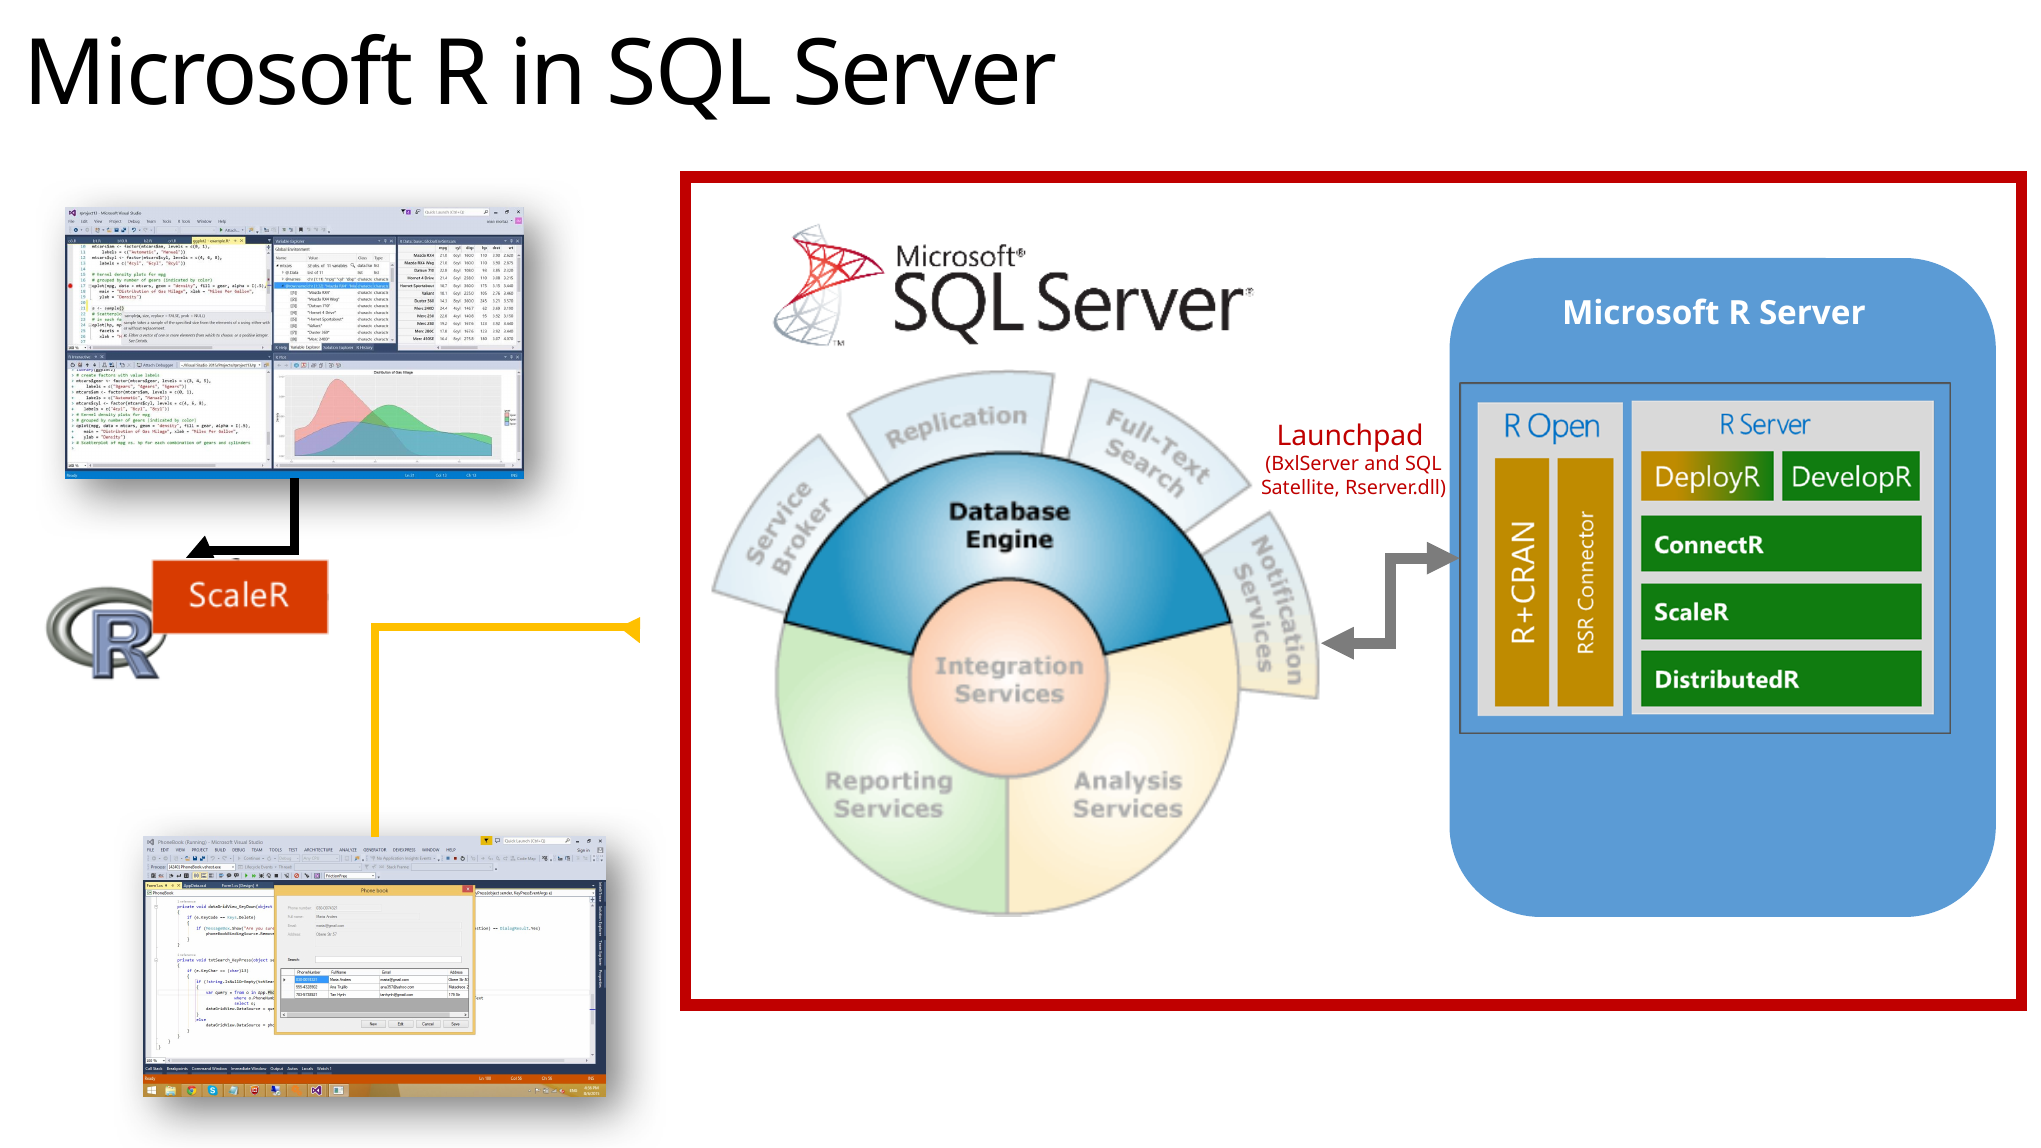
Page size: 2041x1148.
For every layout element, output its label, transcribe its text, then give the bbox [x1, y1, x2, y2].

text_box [200, 463, 281, 558]
picture [708, 215, 1321, 917]
text_box [685, 176, 2022, 1006]
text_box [410, 607, 604, 873]
title Microsoft R in SQL Server [0, 10, 1950, 161]
picture [65, 207, 524, 479]
text_box Launchpad (BxlServer and SQL Satellite, Rserver.dll) [1321, 409, 1449, 506]
picture [143, 836, 606, 1097]
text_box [1321, 558, 1460, 644]
picture [1459, 382, 1951, 734]
picture [42, 558, 329, 682]
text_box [1449, 257, 1996, 917]
